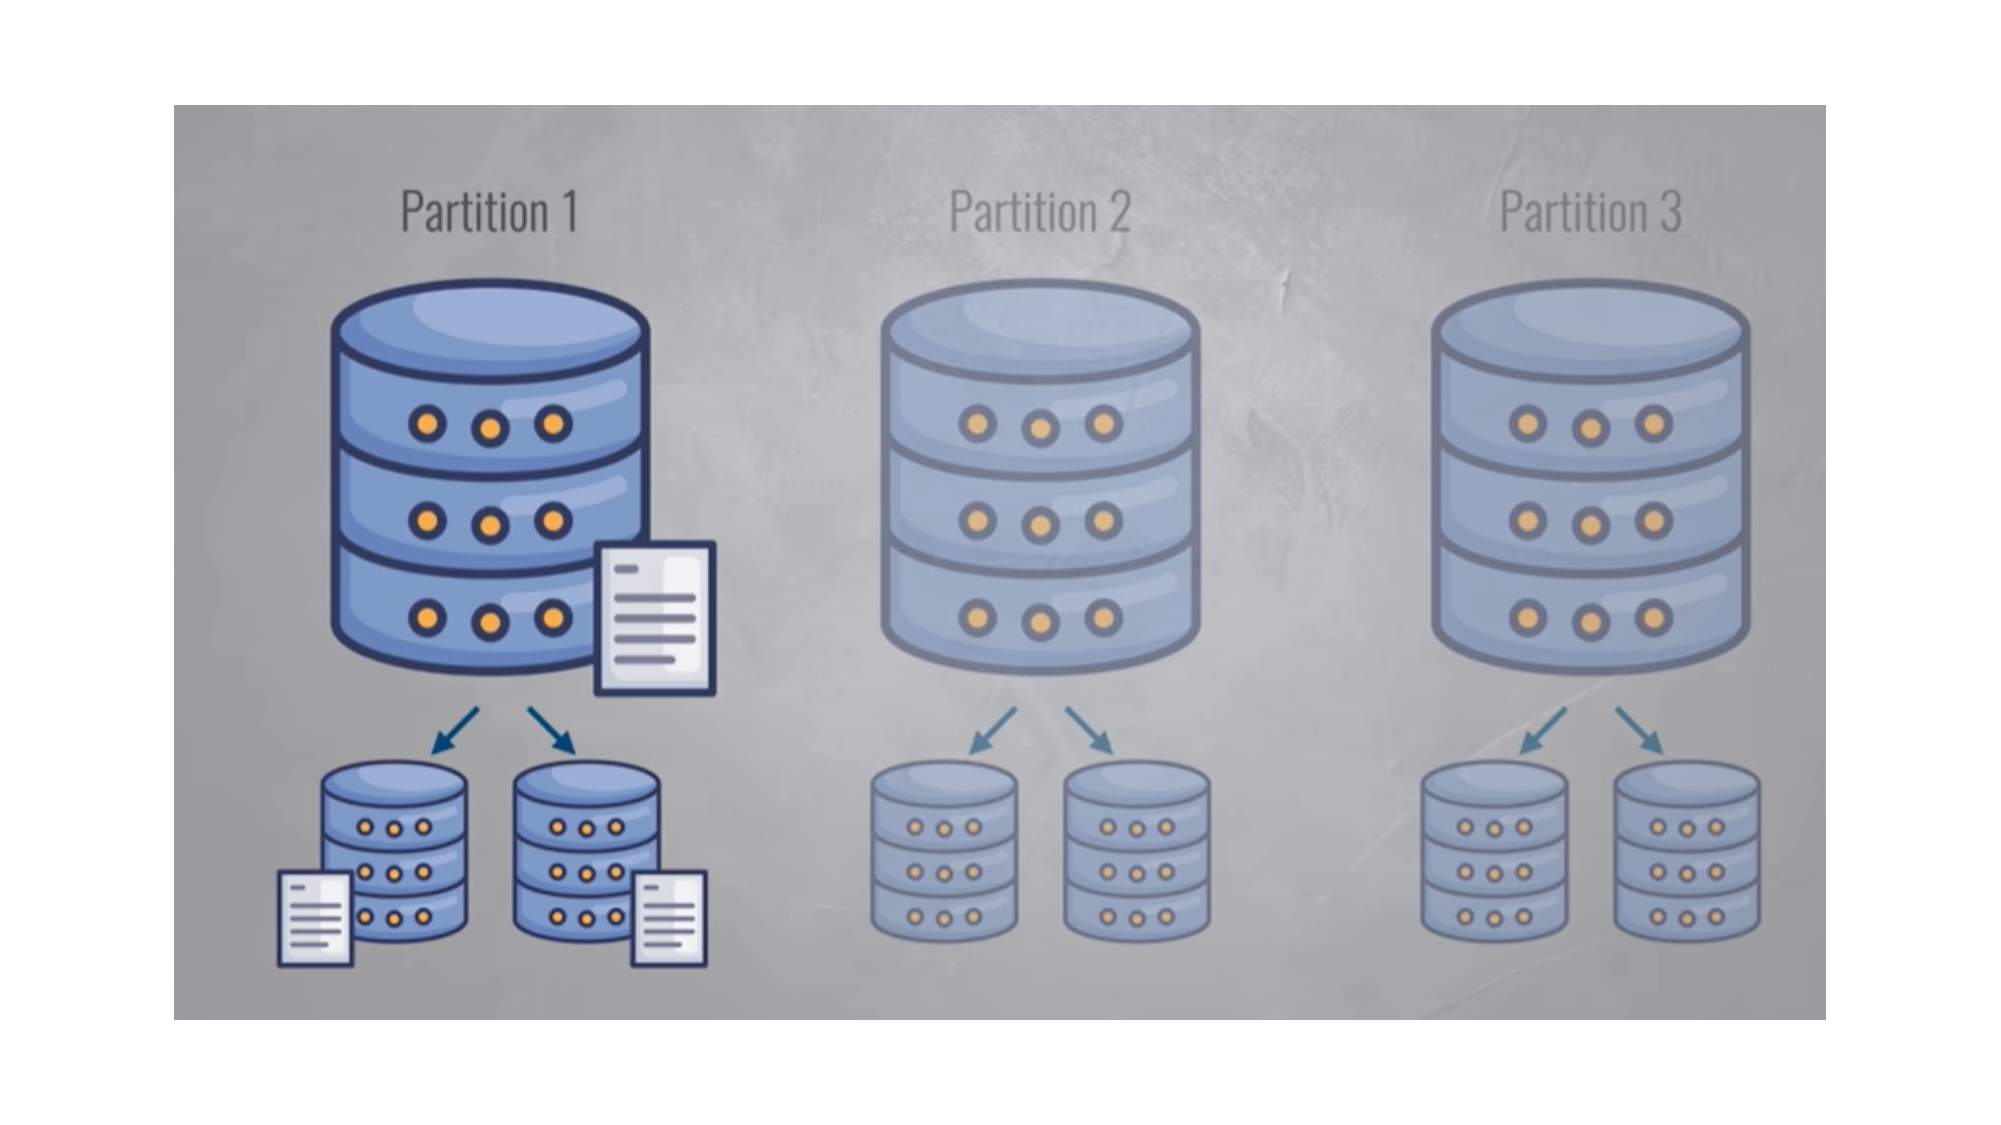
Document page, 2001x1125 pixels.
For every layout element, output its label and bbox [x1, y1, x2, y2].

picture [174, 105, 1826, 1020]
